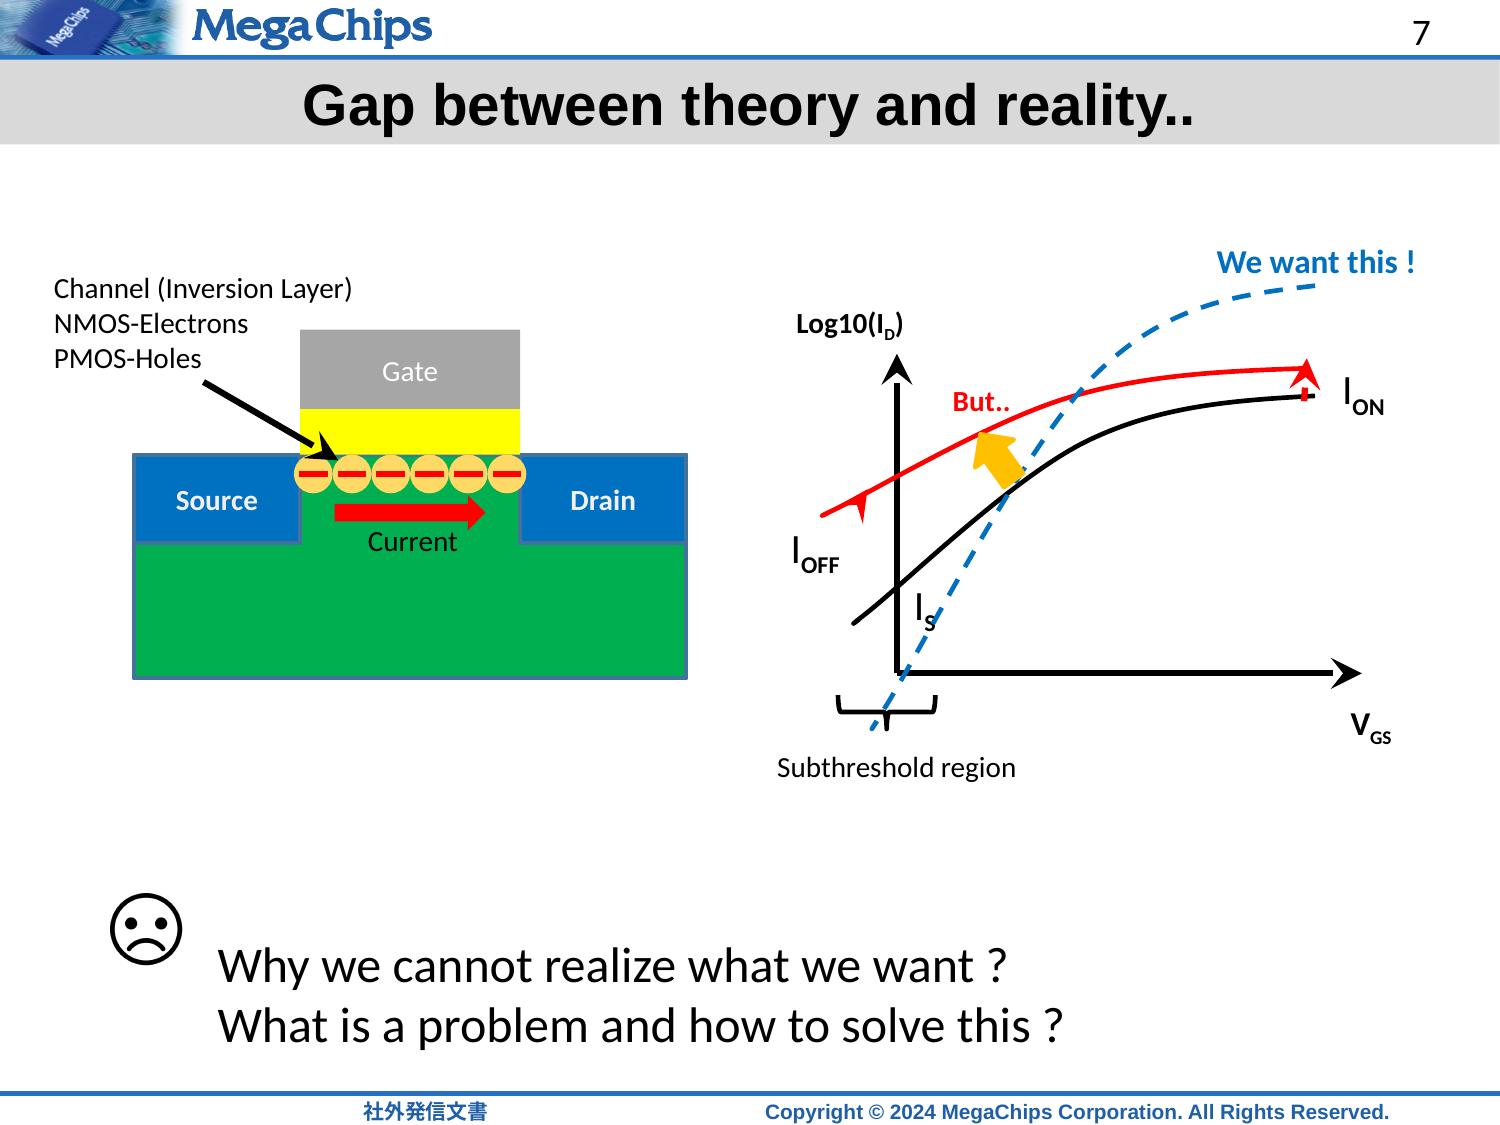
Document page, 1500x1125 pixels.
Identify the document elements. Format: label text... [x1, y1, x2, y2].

text_box [820, 505, 852, 518]
text_box IS [901, 571, 951, 644]
picture [101, 884, 191, 974]
text_box [872, 588, 892, 614]
text_box VGS [1321, 695, 1421, 756]
text_box [1098, 394, 1299, 503]
text_box [1200, 366, 1298, 402]
text_box Channel (Inversion Layer) NMOS-Electrons PMOS-Holes [39, 262, 368, 382]
text_box [884, 695, 937, 730]
text_box [901, 392, 1078, 492]
text_box [870, 681, 917, 731]
text_box But.. [937, 374, 1026, 425]
text_box [972, 432, 1026, 490]
text_box [851, 614, 864, 626]
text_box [133, 329, 687, 679]
footer 社外発信文書 [348, 1081, 855, 1125]
picture [0, 0, 432, 55]
text_box IOFF [775, 514, 855, 586]
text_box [1303, 358, 1308, 402]
text_box Gap between theory and reality.. [0, 59, 1500, 145]
text_box [904, 288, 1313, 672]
text_box [868, 476, 892, 500]
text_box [203, 383, 339, 461]
text_box Why we cannot realize what we want ? What is a problem and how to solve this ? [202, 925, 1081, 1061]
text_box We want this ! [1201, 233, 1432, 288]
text_box Subthreshold region [762, 741, 1032, 791]
text_box [912, 488, 1011, 575]
slide_number 7 [1396, 0, 1481, 59]
text_box Log10(ID) [781, 296, 919, 352]
text_box ION [1327, 355, 1400, 428]
text_box [837, 695, 892, 713]
